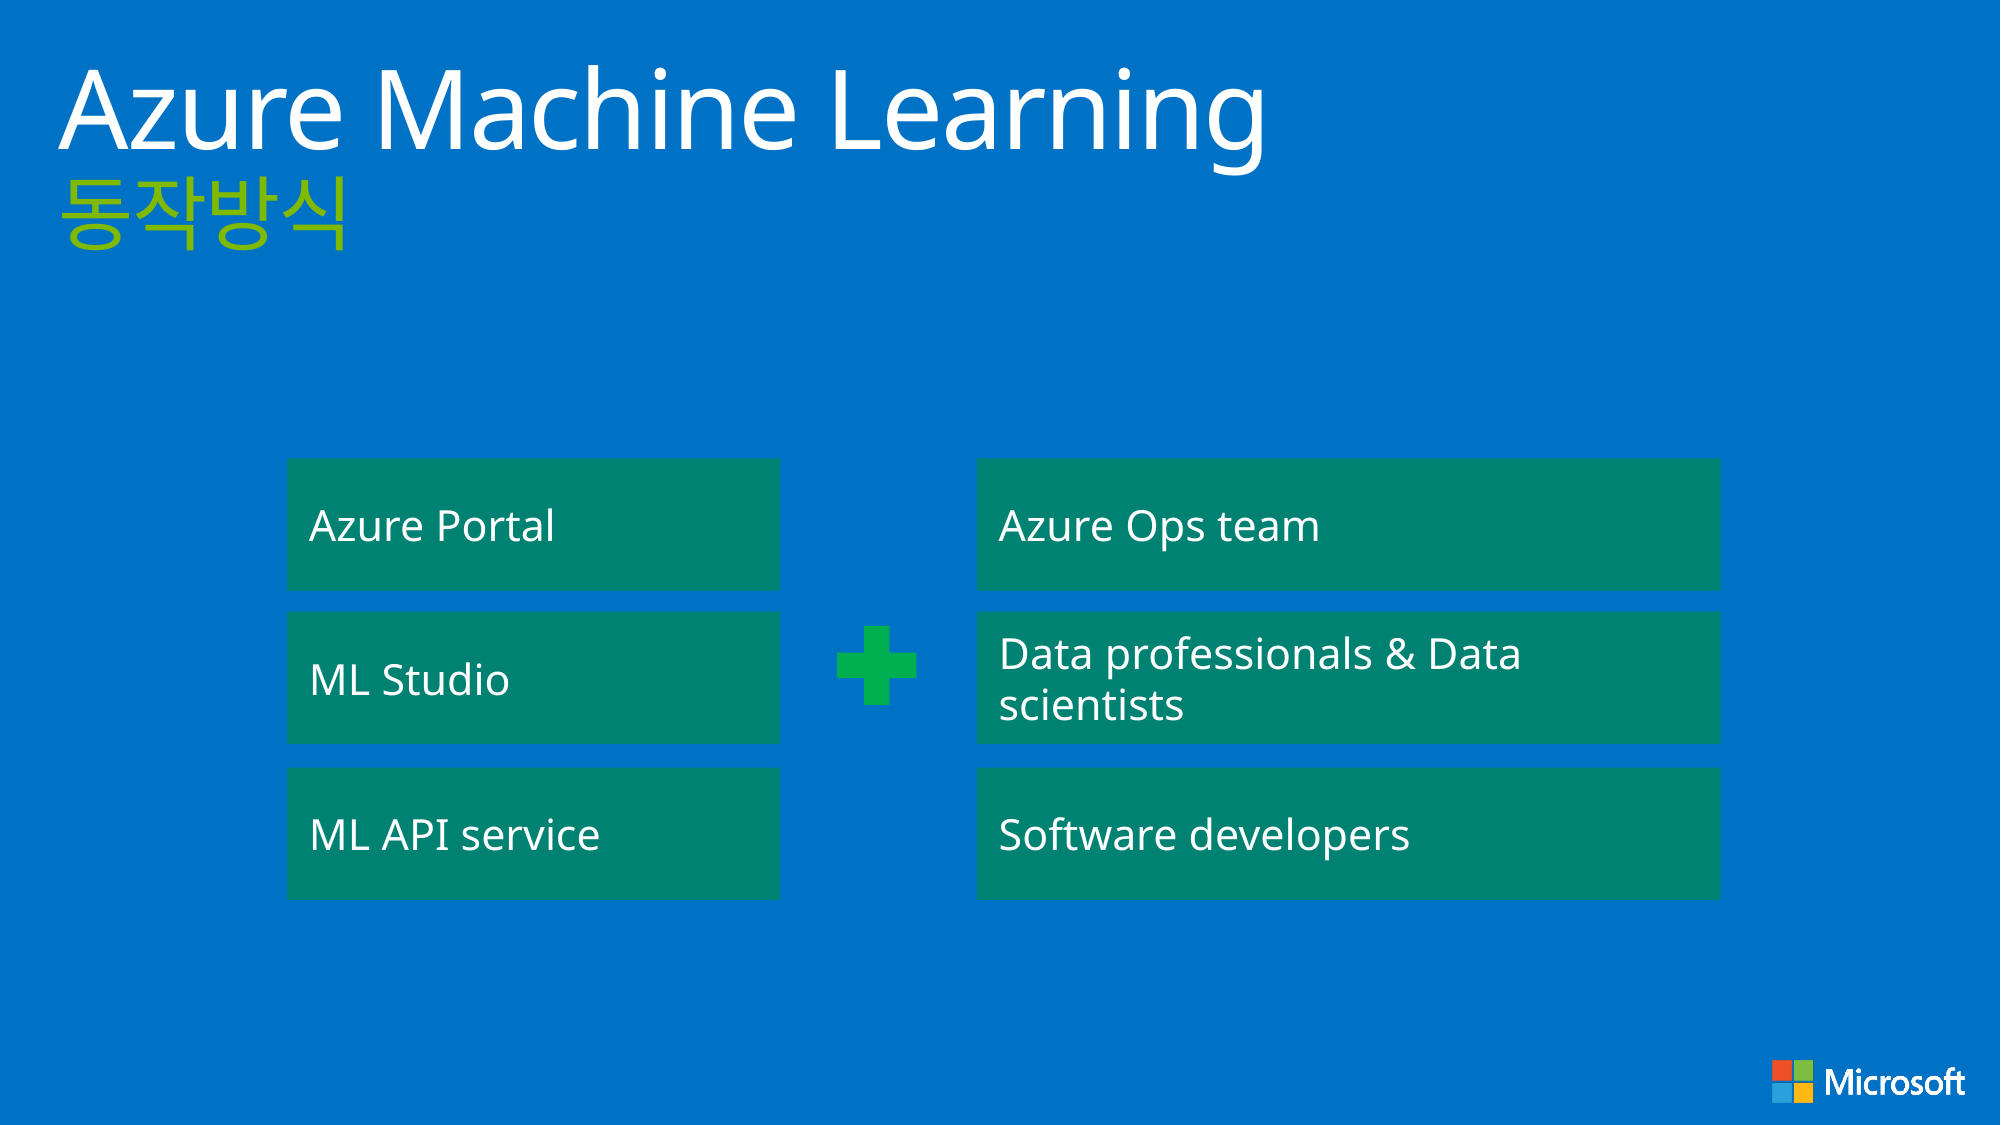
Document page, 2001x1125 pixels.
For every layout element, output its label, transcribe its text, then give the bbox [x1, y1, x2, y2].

text_box Azure Portal [286, 458, 781, 591]
picture [1772, 1060, 1965, 1103]
text_box Azure Ops team [976, 458, 1721, 591]
text_box ML API service [286, 767, 781, 901]
text_box [836, 625, 917, 706]
text_box Software developers [976, 767, 1721, 901]
title Azure Machine Learning 동작방식 [44, 47, 1957, 196]
text_box ML Studio [286, 611, 781, 745]
text_box Data professionals & Data scientists [976, 611, 1721, 745]
